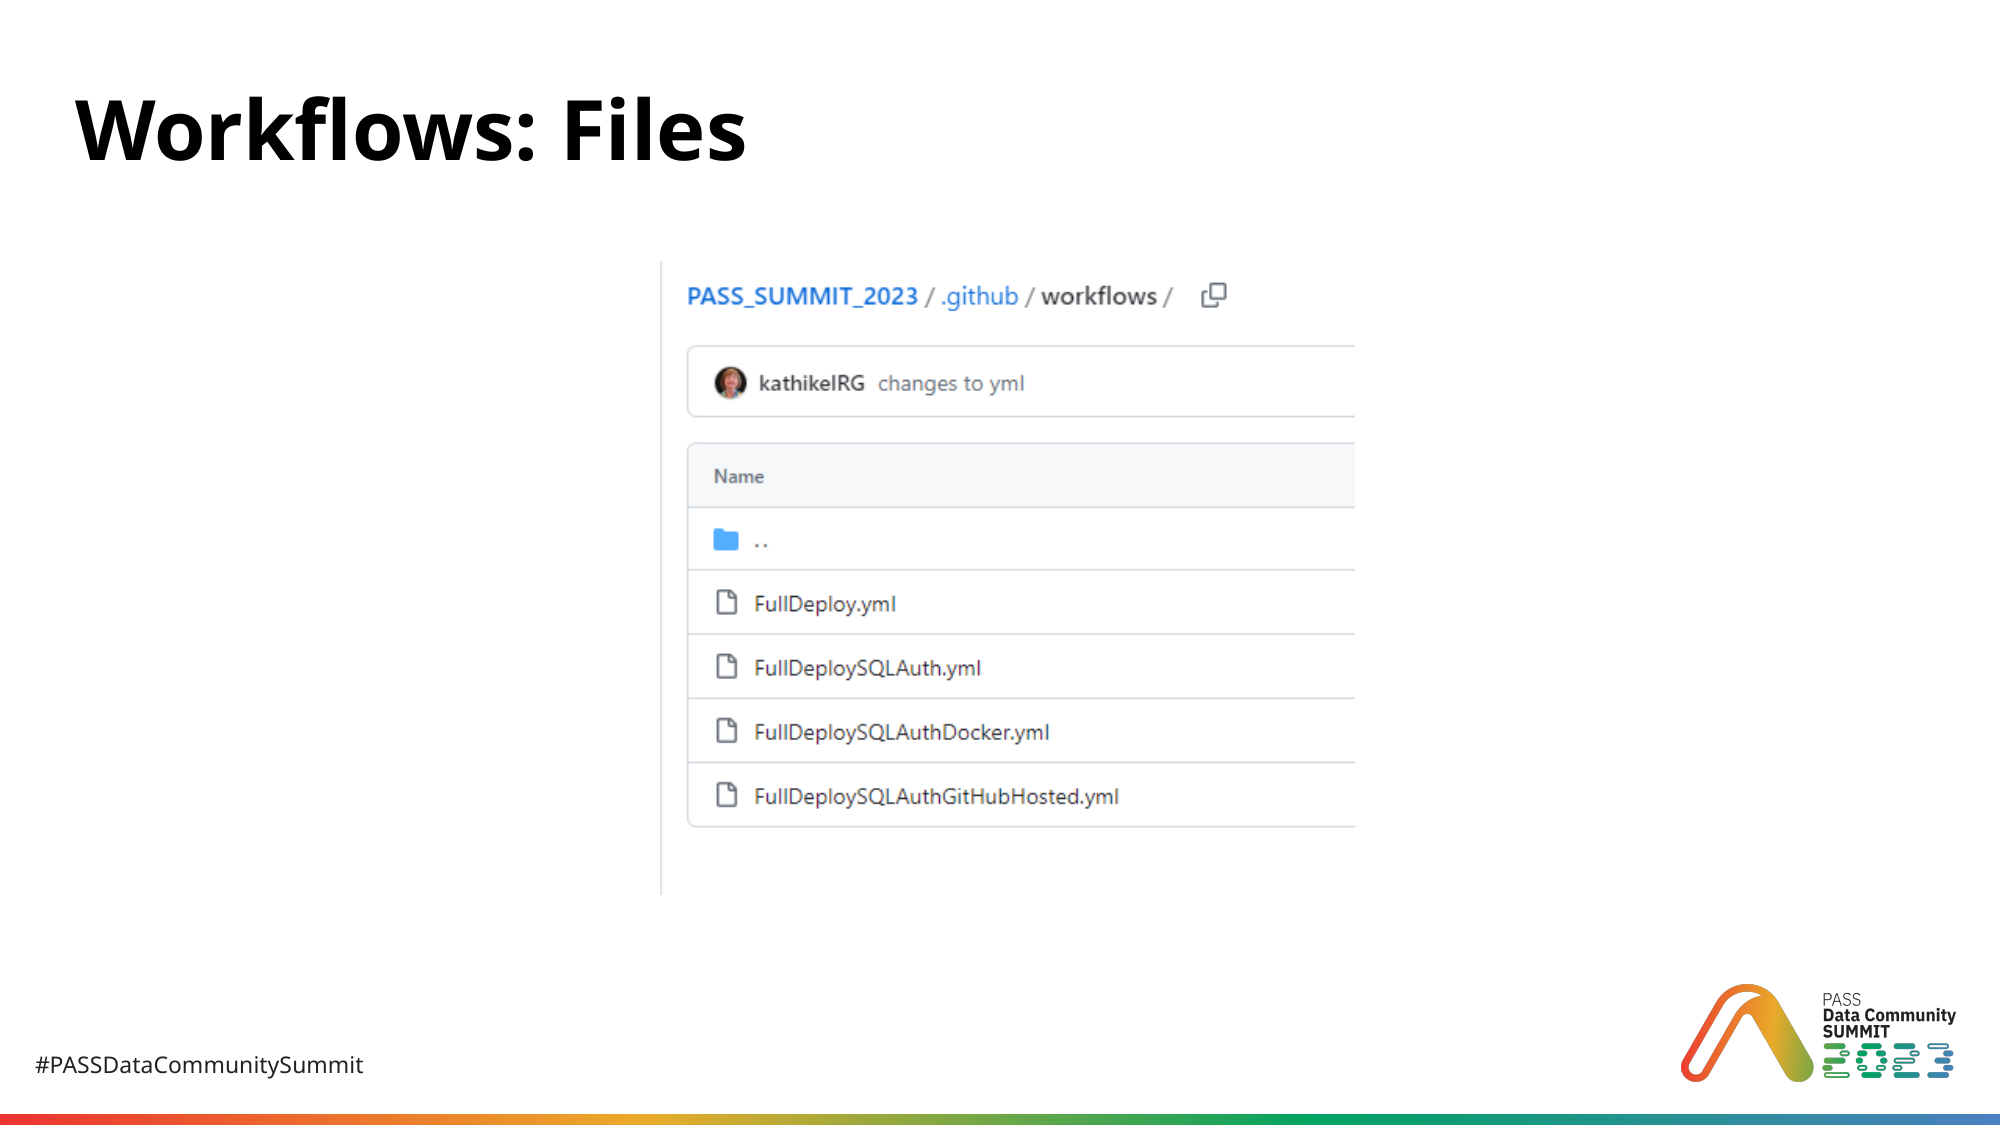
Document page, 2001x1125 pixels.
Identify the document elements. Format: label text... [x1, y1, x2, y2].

picture [0, 1114, 2000, 1125]
picture [1681, 984, 1956, 1082]
picture [645, 261, 1355, 895]
title Workflows: Files [60, 80, 1606, 299]
